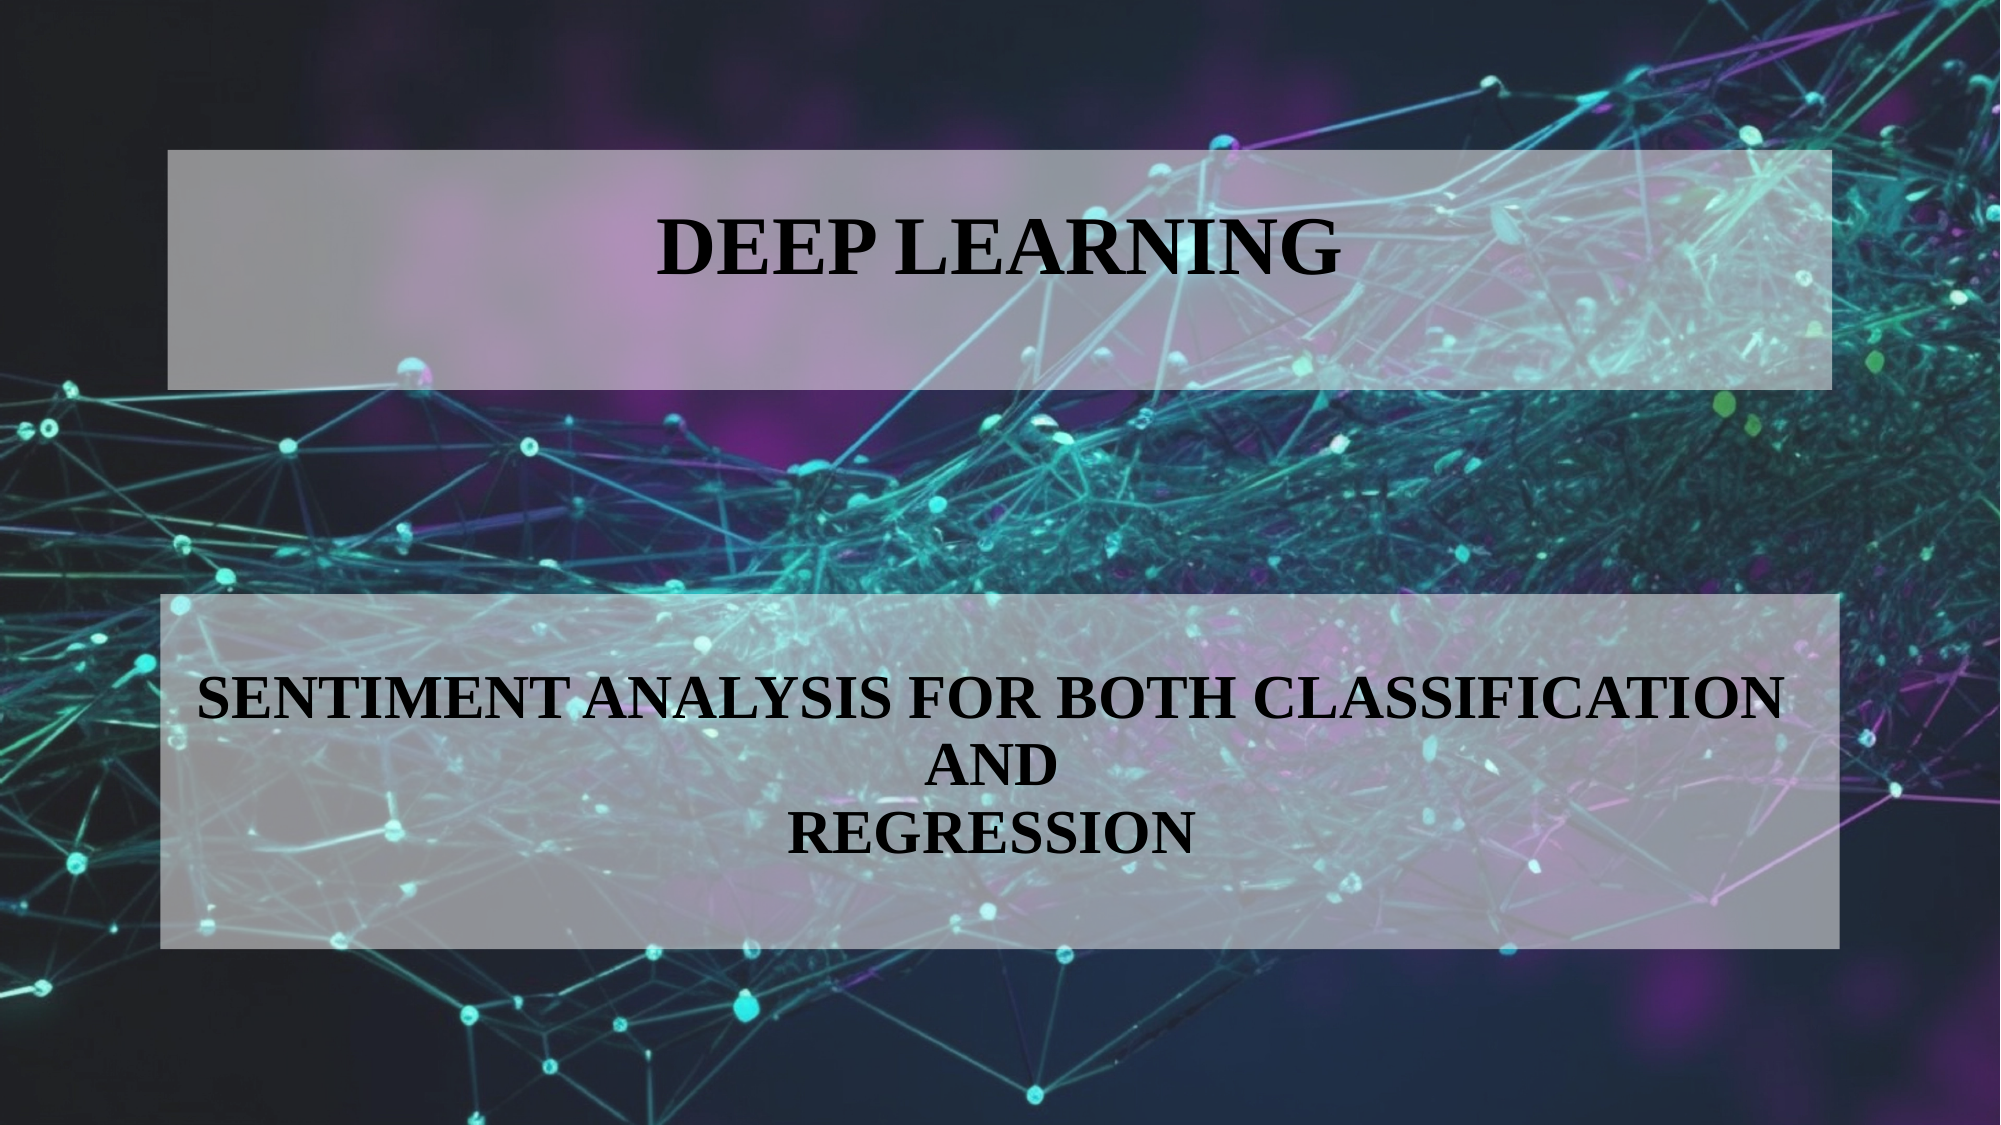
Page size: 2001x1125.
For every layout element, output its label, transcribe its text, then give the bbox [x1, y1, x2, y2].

text_box DEEP LEARNING [167, 149, 1833, 390]
title SENTIMENT ANALYSIS FOR BOTH CLASSIFICATION AND REGRESSION [160, 594, 1840, 950]
